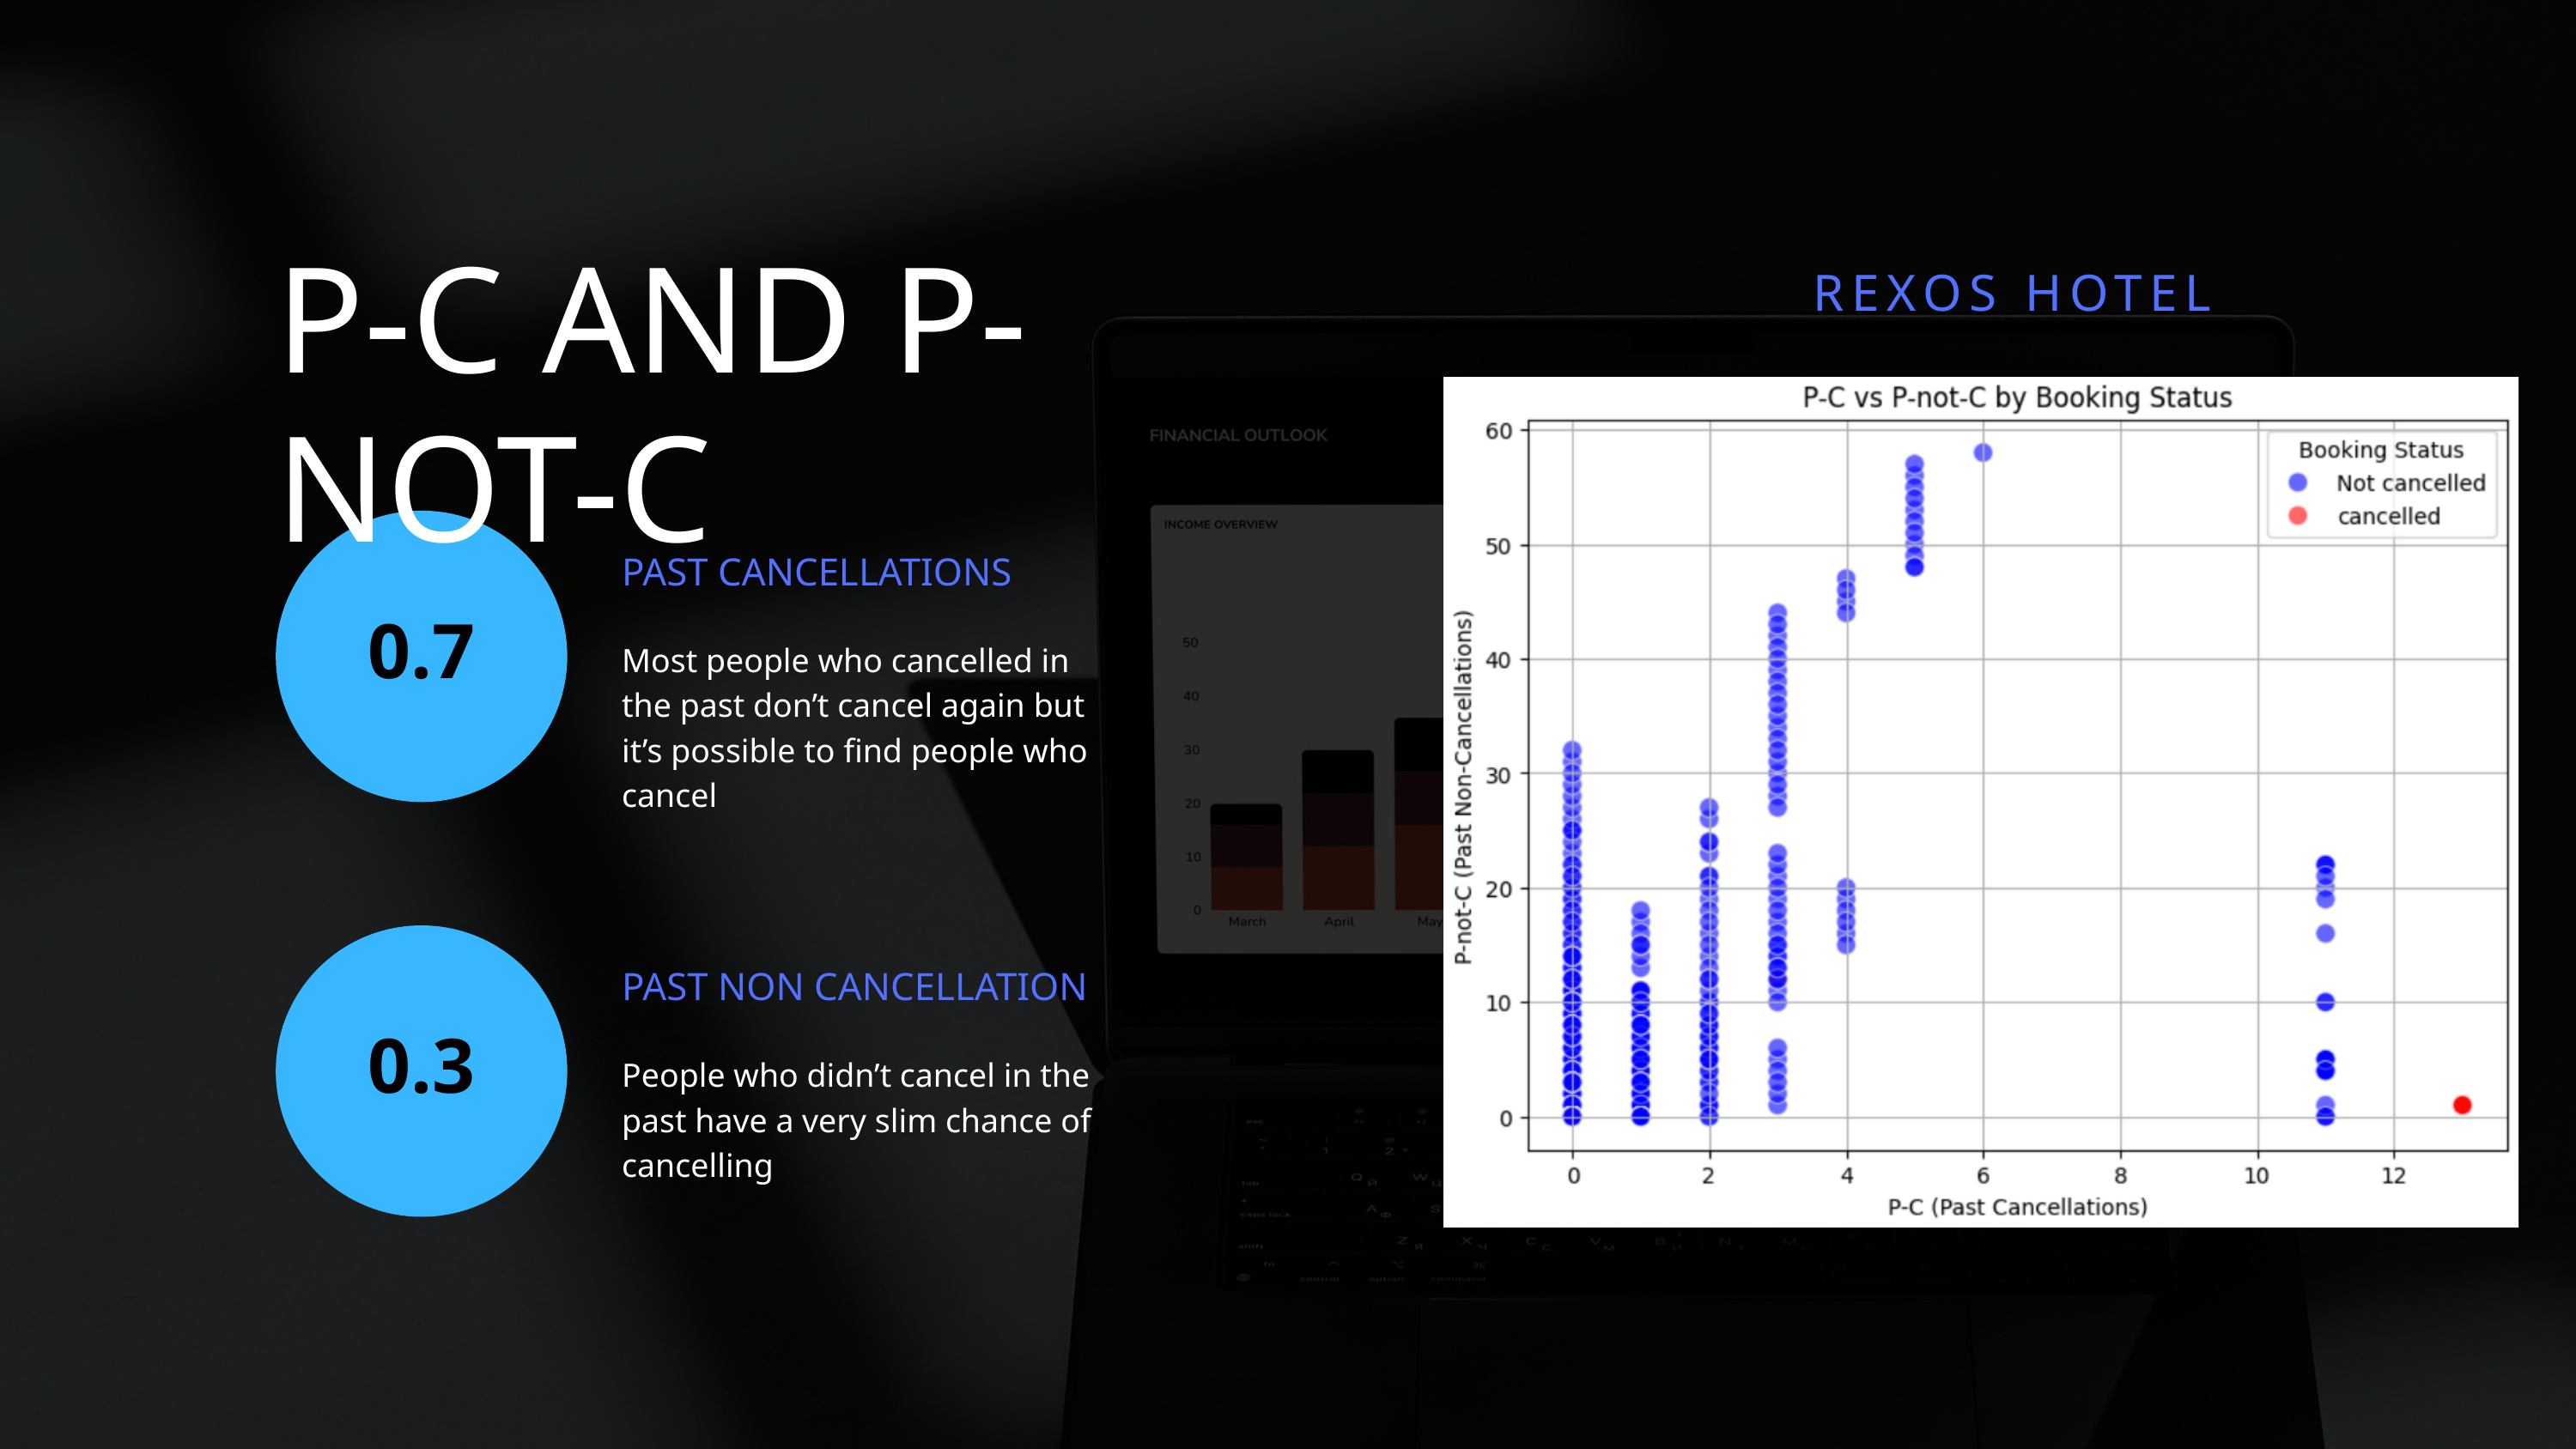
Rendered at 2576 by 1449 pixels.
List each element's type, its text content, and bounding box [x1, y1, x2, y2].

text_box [275, 925, 568, 1217]
text_box [0, 0, 2576, 1449]
text_box PAST CANCELLATIONS [622, 549, 1209, 593]
text_box P-C AND P-NOT-C [276, 233, 1119, 571]
text_box Most people who cancelled in the past don’t cancel again but it’s possible to find people who cancel [622, 634, 1126, 815]
text_box [1443, 377, 2519, 1228]
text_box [275, 510, 568, 803]
text_box PAST NON CANCELLATION [622, 964, 1209, 1009]
text_box People who didn’t cancel in the past have a very slim chance of cancelling [622, 1048, 1126, 1185]
text_box REXOS HOTEL [1750, 248, 2212, 322]
